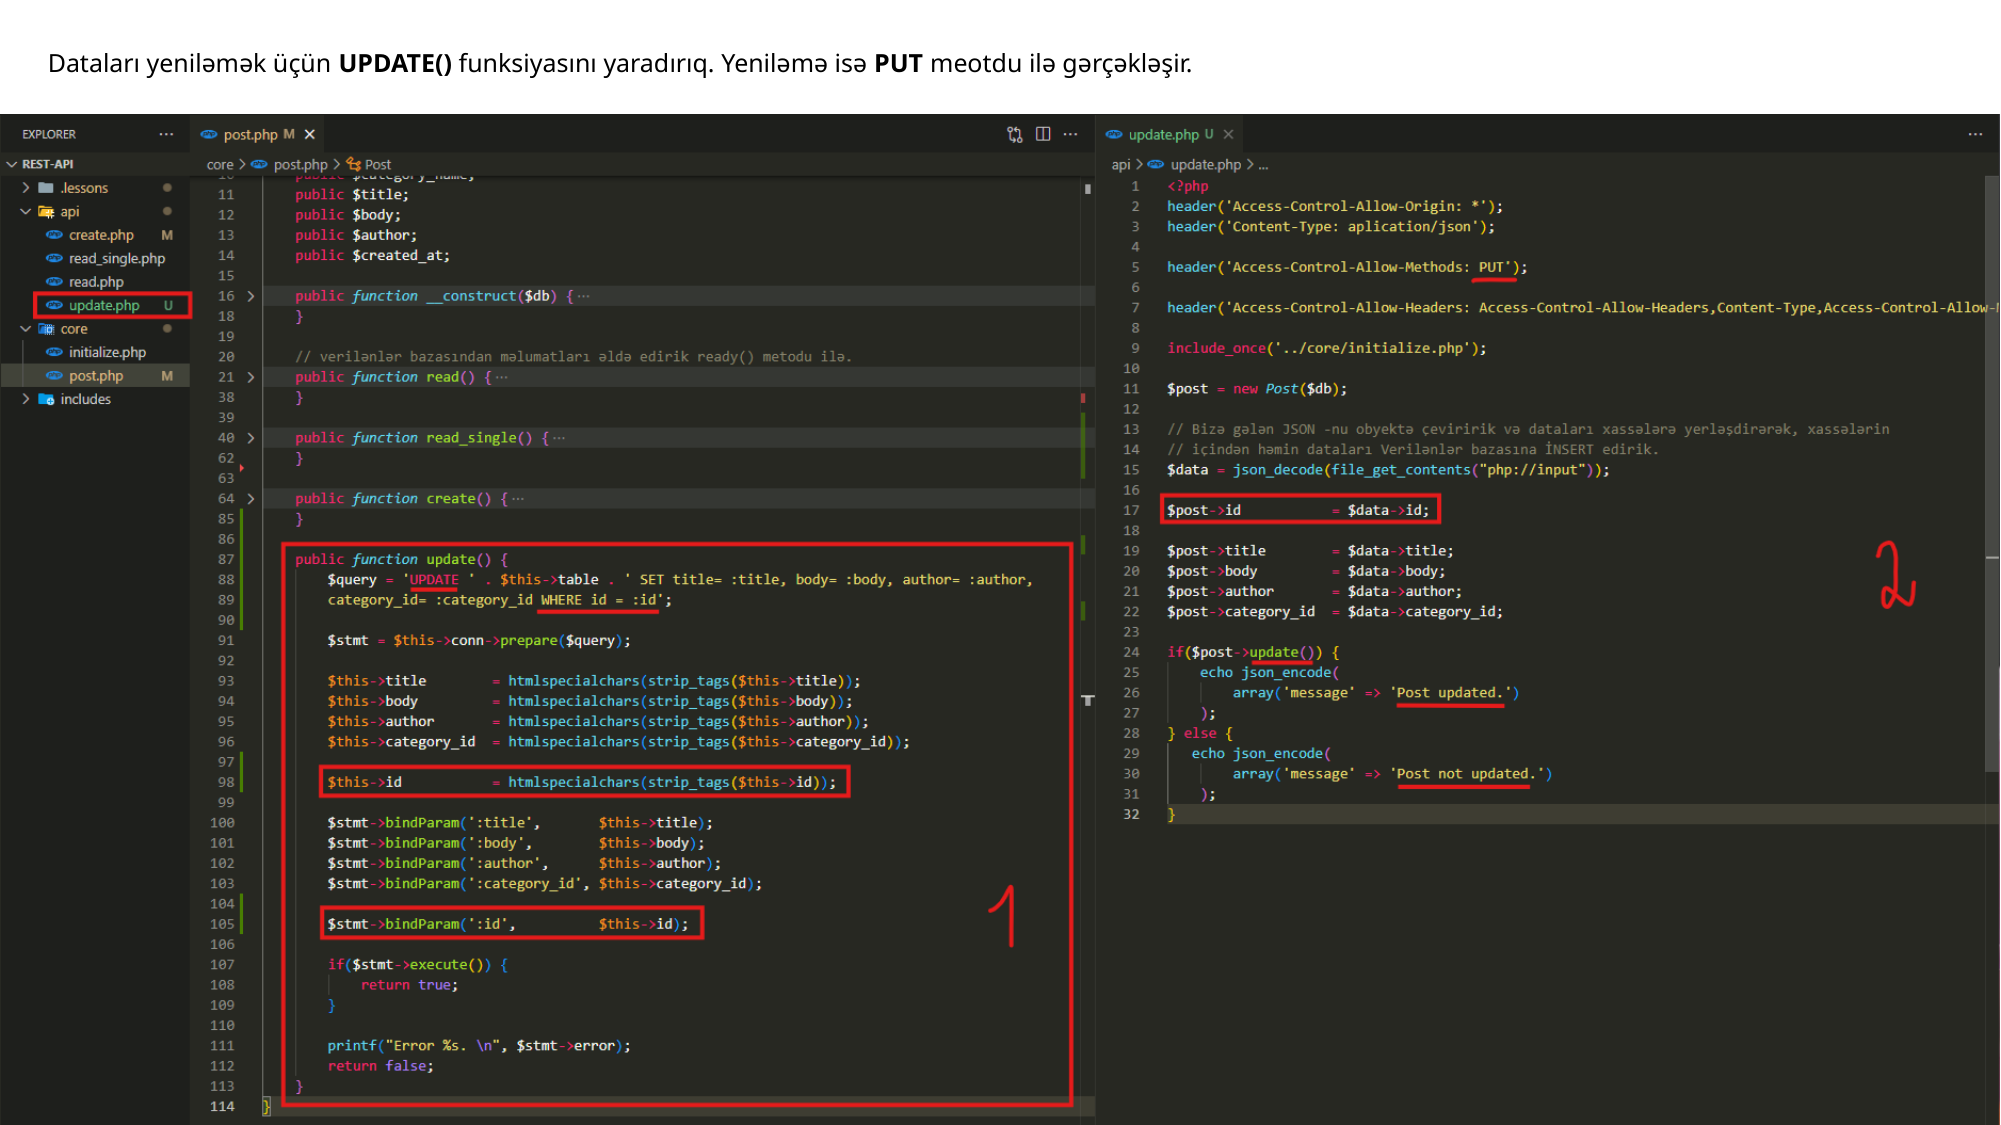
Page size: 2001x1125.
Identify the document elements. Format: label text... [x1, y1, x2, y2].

picture [0, 114, 2000, 1125]
text_box Dataları yeniləmək üçün UPDATE() funksiyasını yaradırıq. Yeniləmə isə PUT meotdu ilə gərçəkləşir. [33, 40, 1973, 85]
